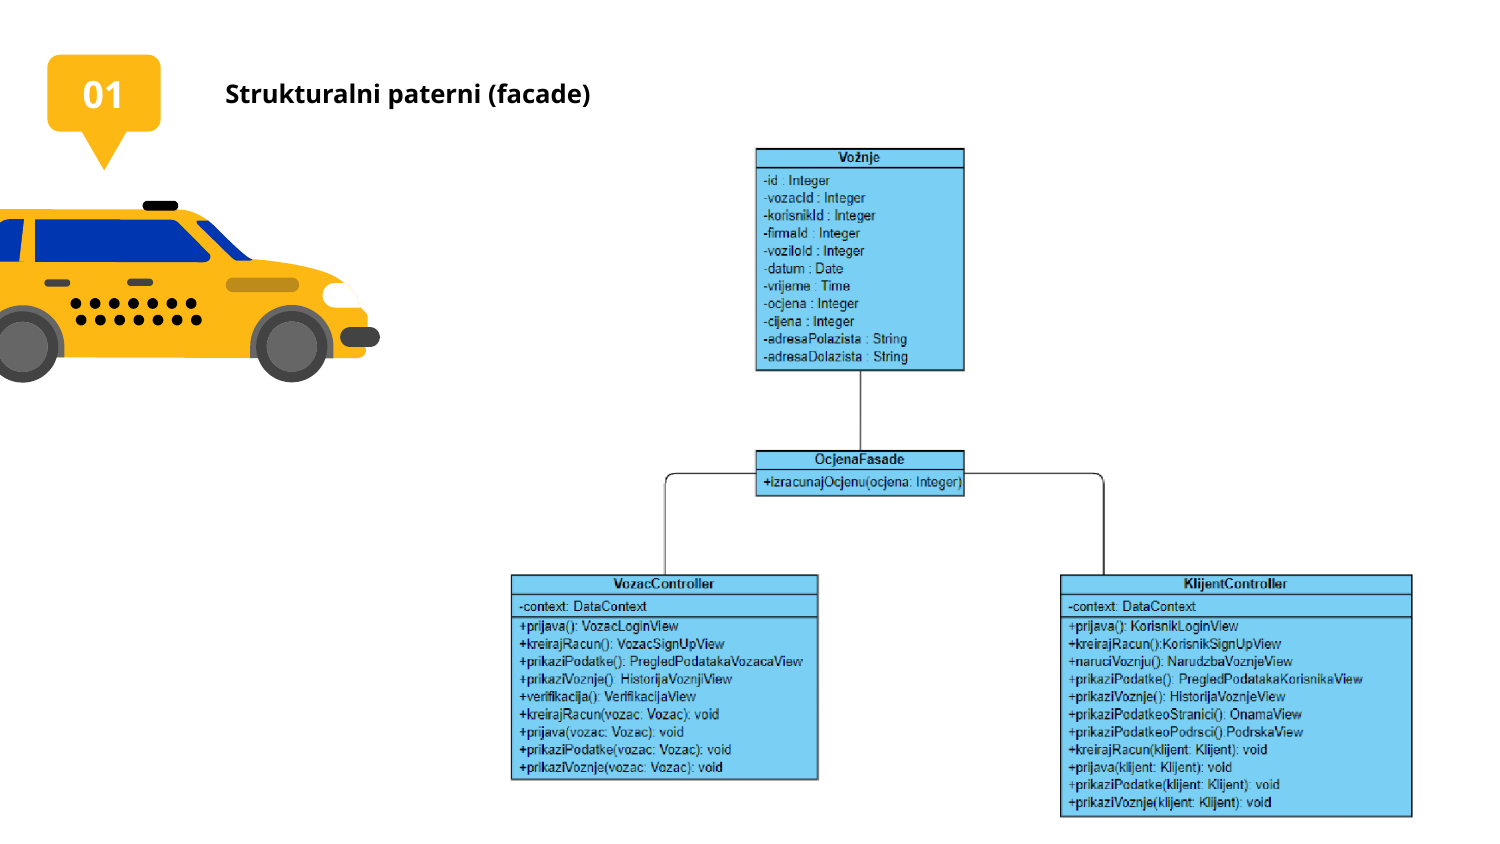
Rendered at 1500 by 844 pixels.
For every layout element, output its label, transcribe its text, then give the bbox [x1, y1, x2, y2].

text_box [0, 200, 380, 383]
text_box [77, 123, 132, 171]
title Strukturalni paterni (facade) [210, 63, 1363, 125]
text_box 01 [47, 54, 161, 132]
picture [440, 131, 1500, 829]
